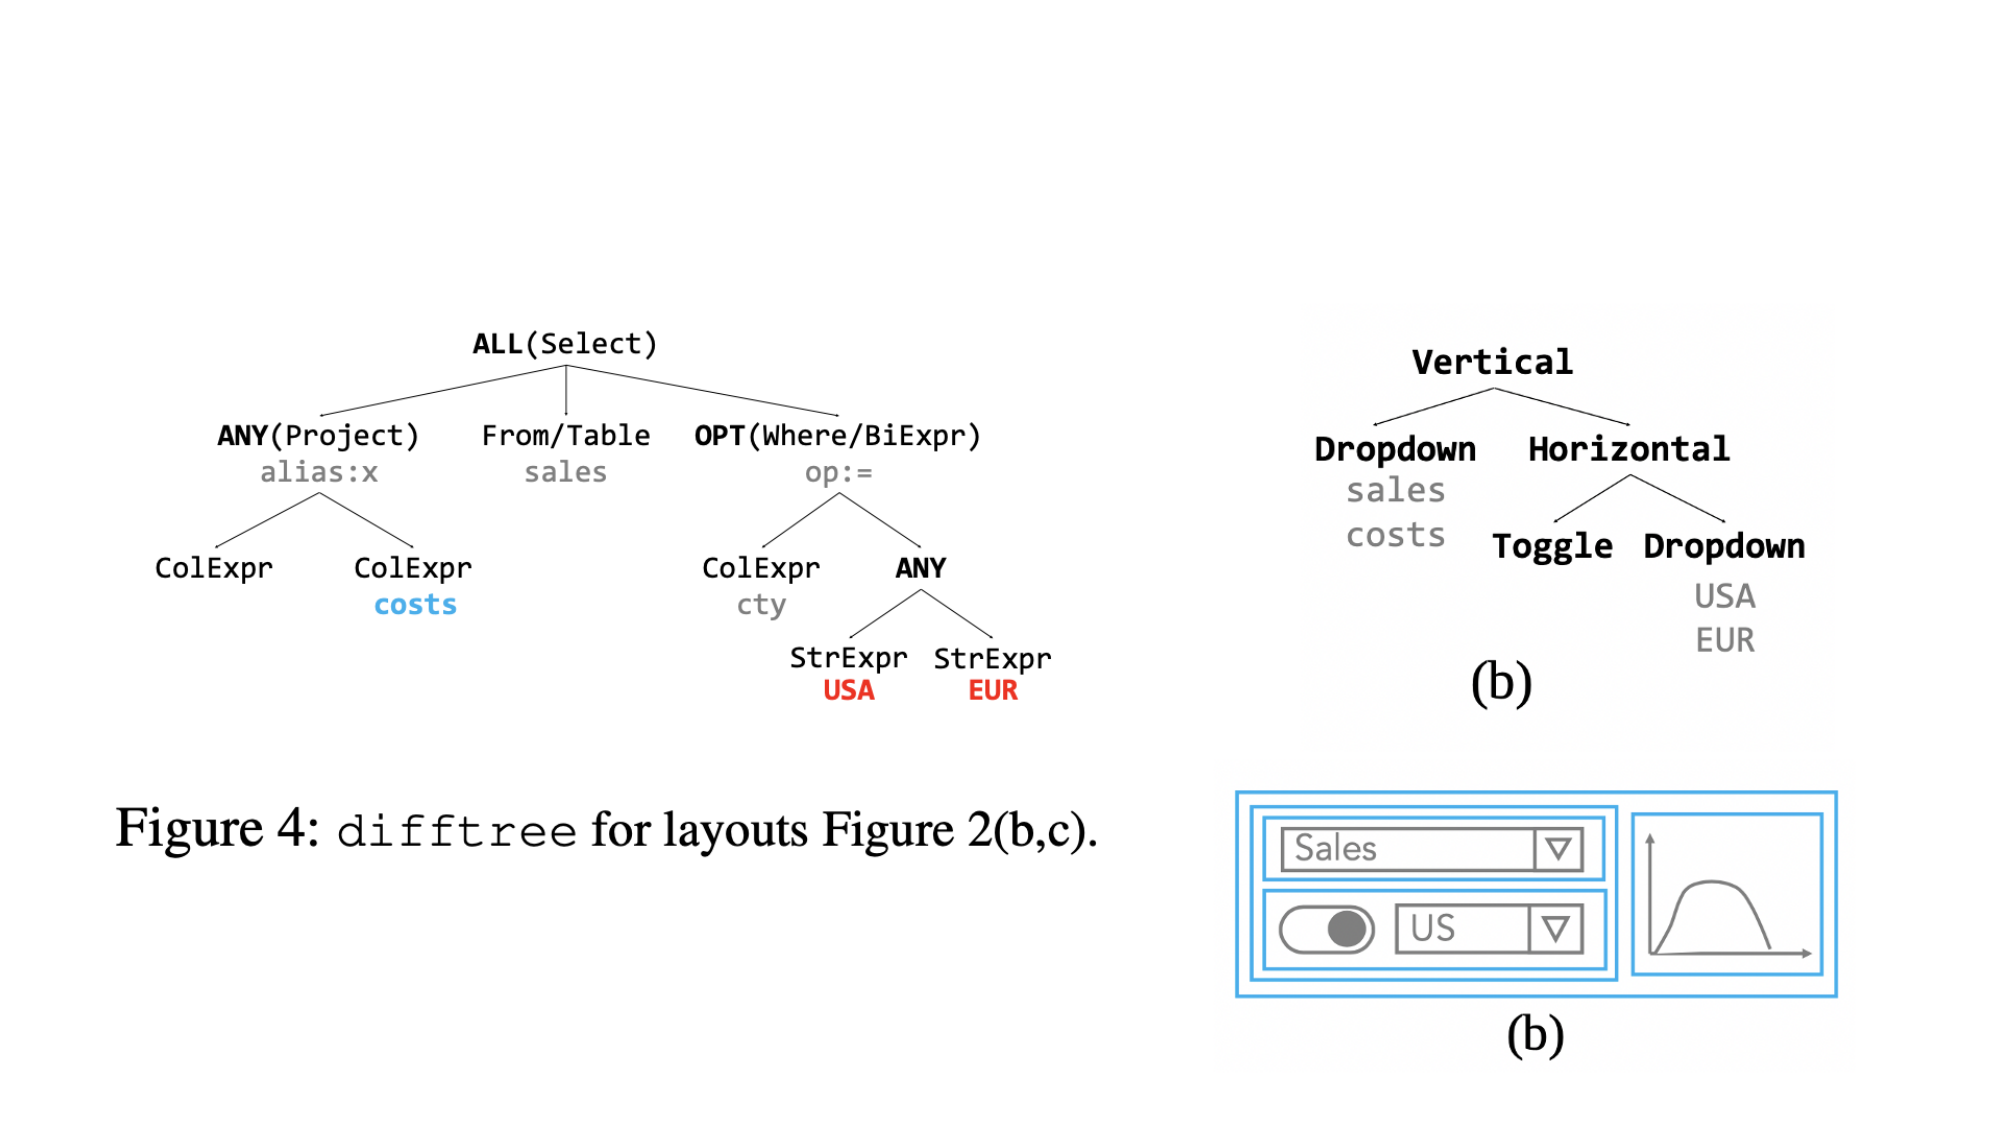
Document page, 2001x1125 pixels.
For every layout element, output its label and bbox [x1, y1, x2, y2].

picture [1300, 303, 1835, 752]
picture [18, 224, 1173, 900]
picture [1213, 759, 1856, 1073]
